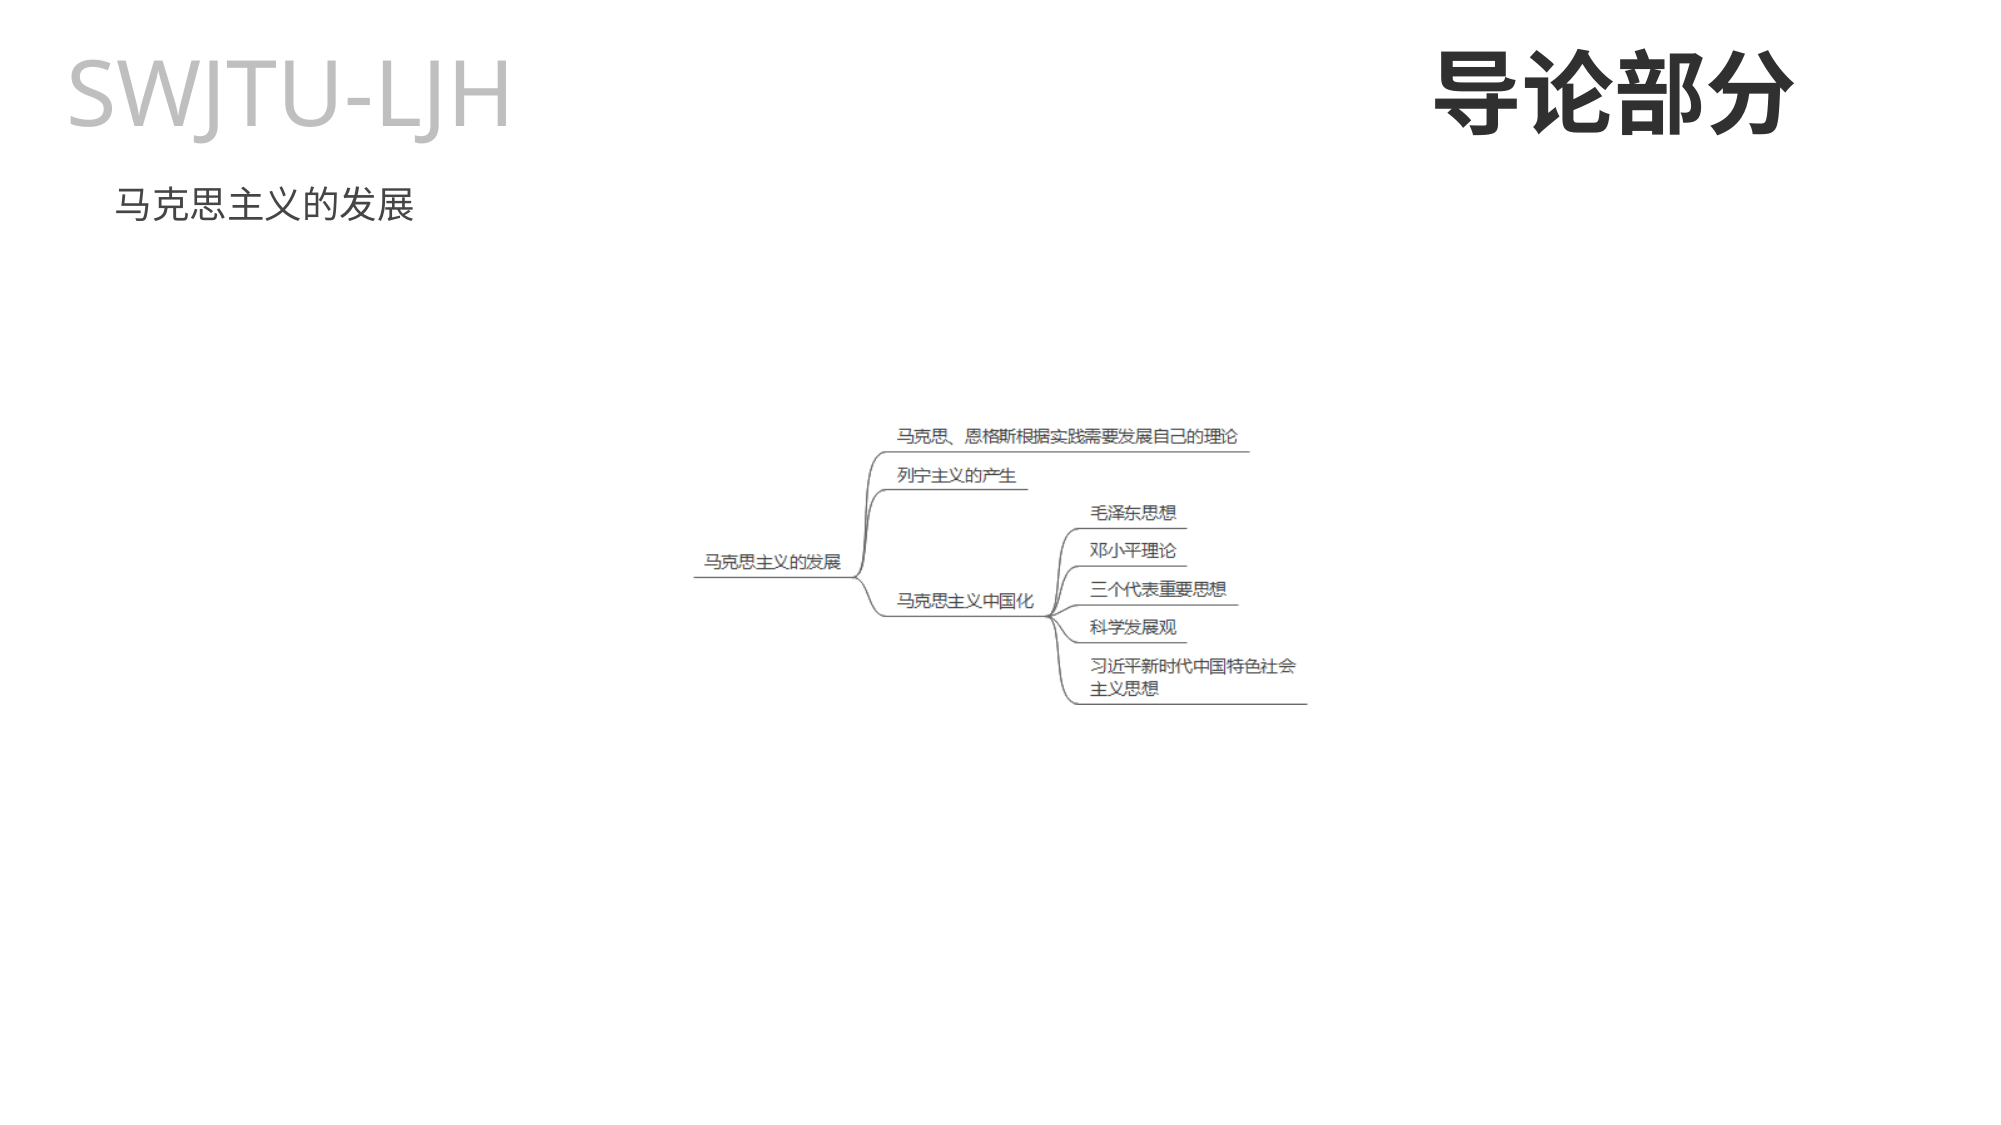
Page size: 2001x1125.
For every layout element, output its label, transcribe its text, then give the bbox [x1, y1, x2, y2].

text_box 导论部分 [1416, 28, 1813, 154]
text_box 马克思主义的发展 [100, 173, 431, 234]
picture [692, 420, 1308, 705]
